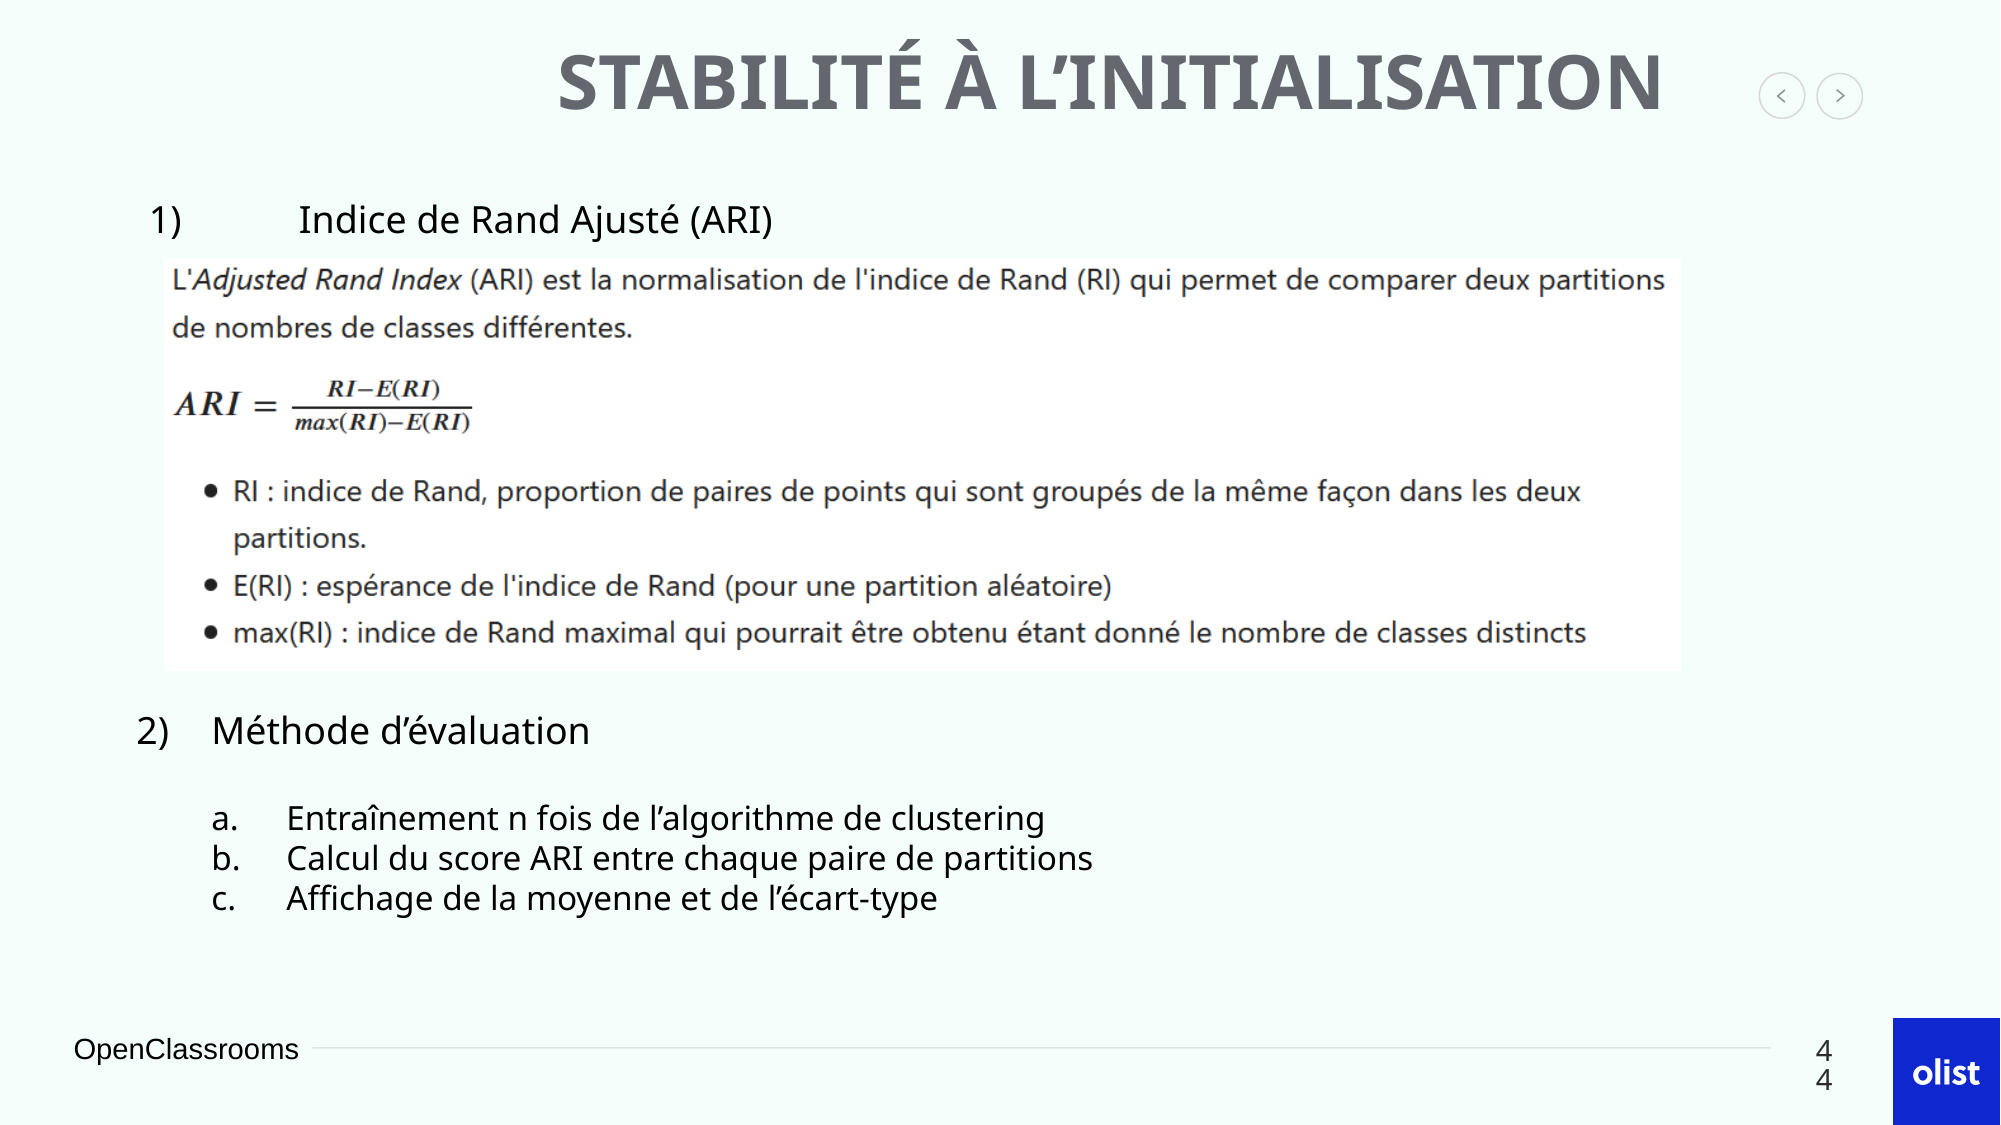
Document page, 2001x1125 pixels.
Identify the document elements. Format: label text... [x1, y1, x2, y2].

text_box Méthode d’évaluation Entraînement n fois de l’algorithme de clustering Calcul du score ARI entre chaque paire de partitions Affichage de la moyenne et de l’écart-type [121, 699, 1275, 906]
text_box Stabilité à l’initialisation [166, 0, 1682, 170]
text_box 1) Indice de Rand Ajusté (ARI) [134, 188, 1062, 244]
picture [164, 259, 1681, 671]
picture [1893, 1018, 2000, 1125]
